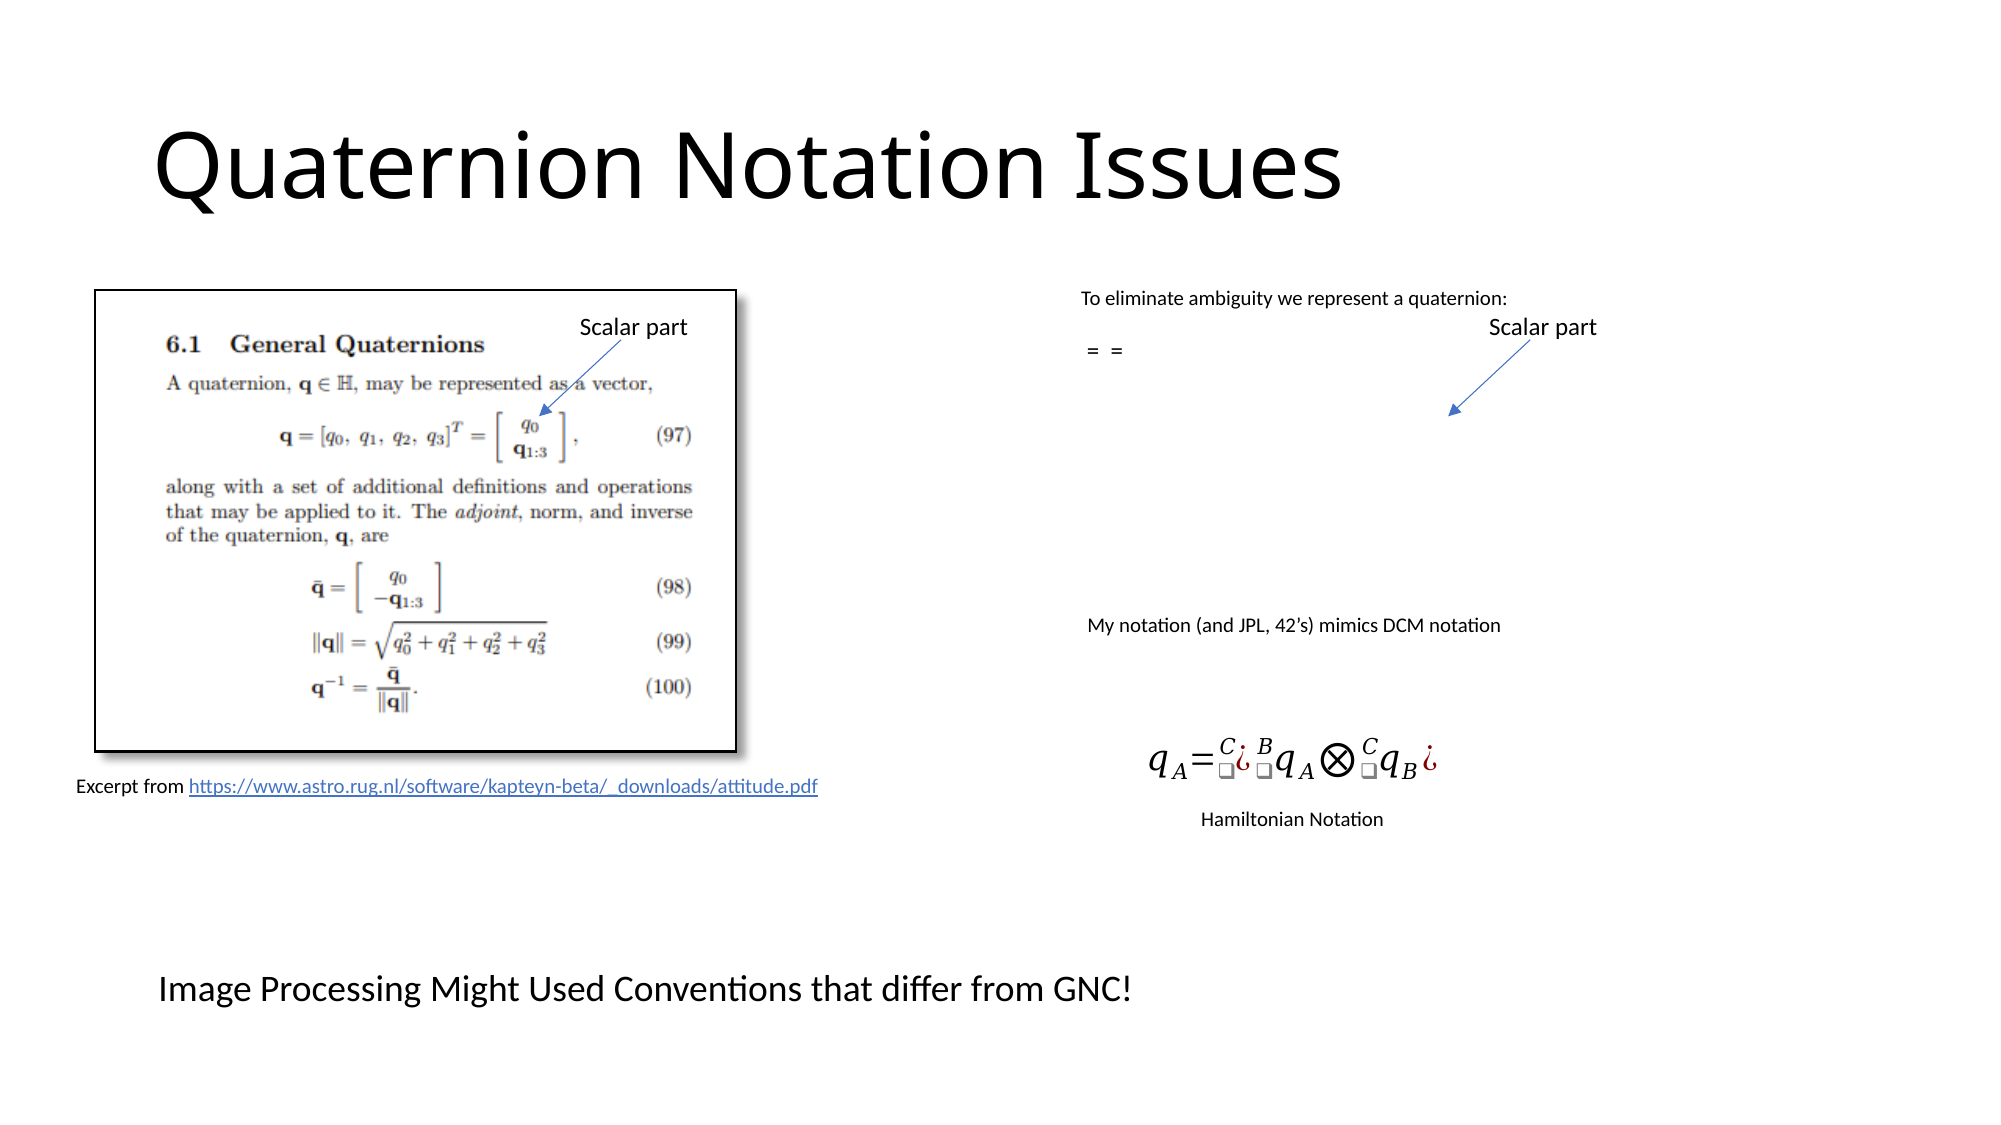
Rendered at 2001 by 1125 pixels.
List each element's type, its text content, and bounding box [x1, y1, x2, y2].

text_box Excerpt from https://www.astro.rug.nl/software/kapteyn-beta/_downloads/attitude.pdf [61, 765, 834, 806]
text_box [94, 289, 737, 753]
text_box Image Processing Might Used Conventions that differ from GNC! [143, 956, 1150, 1016]
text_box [539, 339, 622, 417]
text_box Hamiltonian Notation [1186, 798, 1400, 839]
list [123, 304, 708, 728]
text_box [1448, 339, 1531, 417]
text_box My notation (and JPL, 42’s) mimics DCM notation [1072, 604, 1517, 645]
text_box Scalar part [1474, 302, 1613, 348]
title Quaternion Notation Issues [137, 59, 1863, 278]
